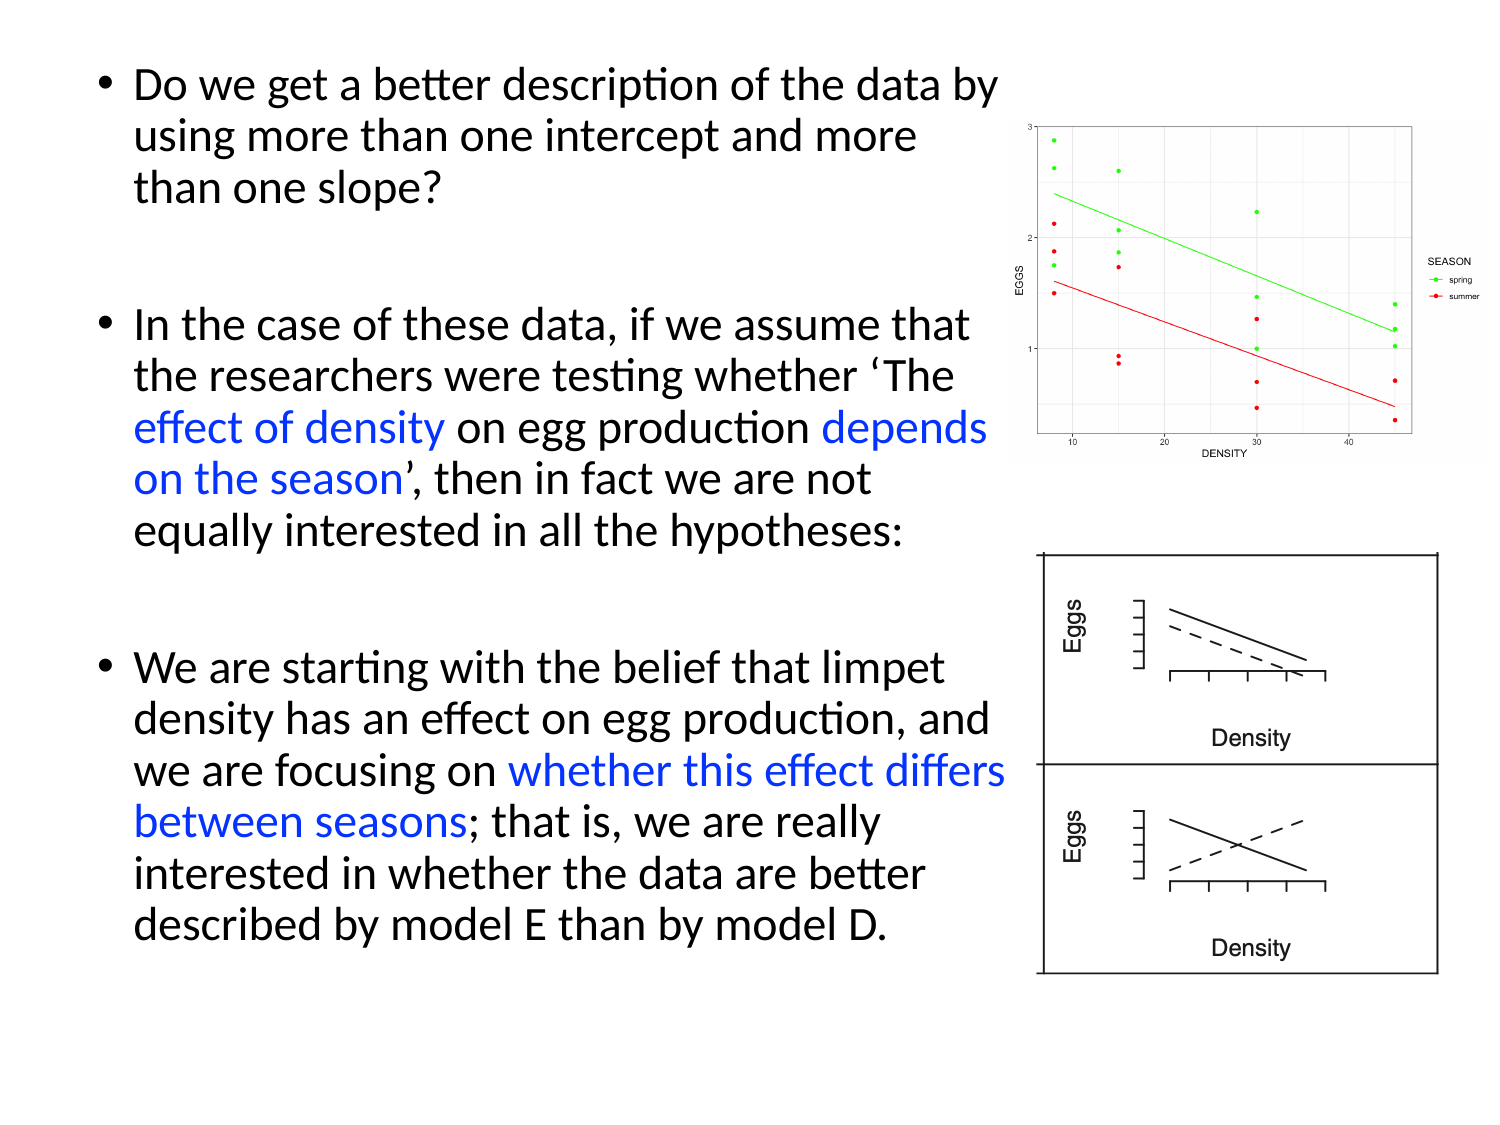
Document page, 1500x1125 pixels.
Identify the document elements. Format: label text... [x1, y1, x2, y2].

picture [1010, 121, 1490, 465]
picture [1035, 551, 1464, 994]
list Do we get a better description of the data by using more than one intercept and more than one slope? In the case of these data, if we assume that the researchers were testing whether ‘The effect of density on egg production depends on the season’, then in fact we are not equally interested in all the hypotheses: We are starting with the belief that limpet density has an effect on egg production, and we are focusing on whether this effect differs between seasons; that is, we are really interested in whether the data are better described by model E than by model D. [82, 51, 1027, 1014]
